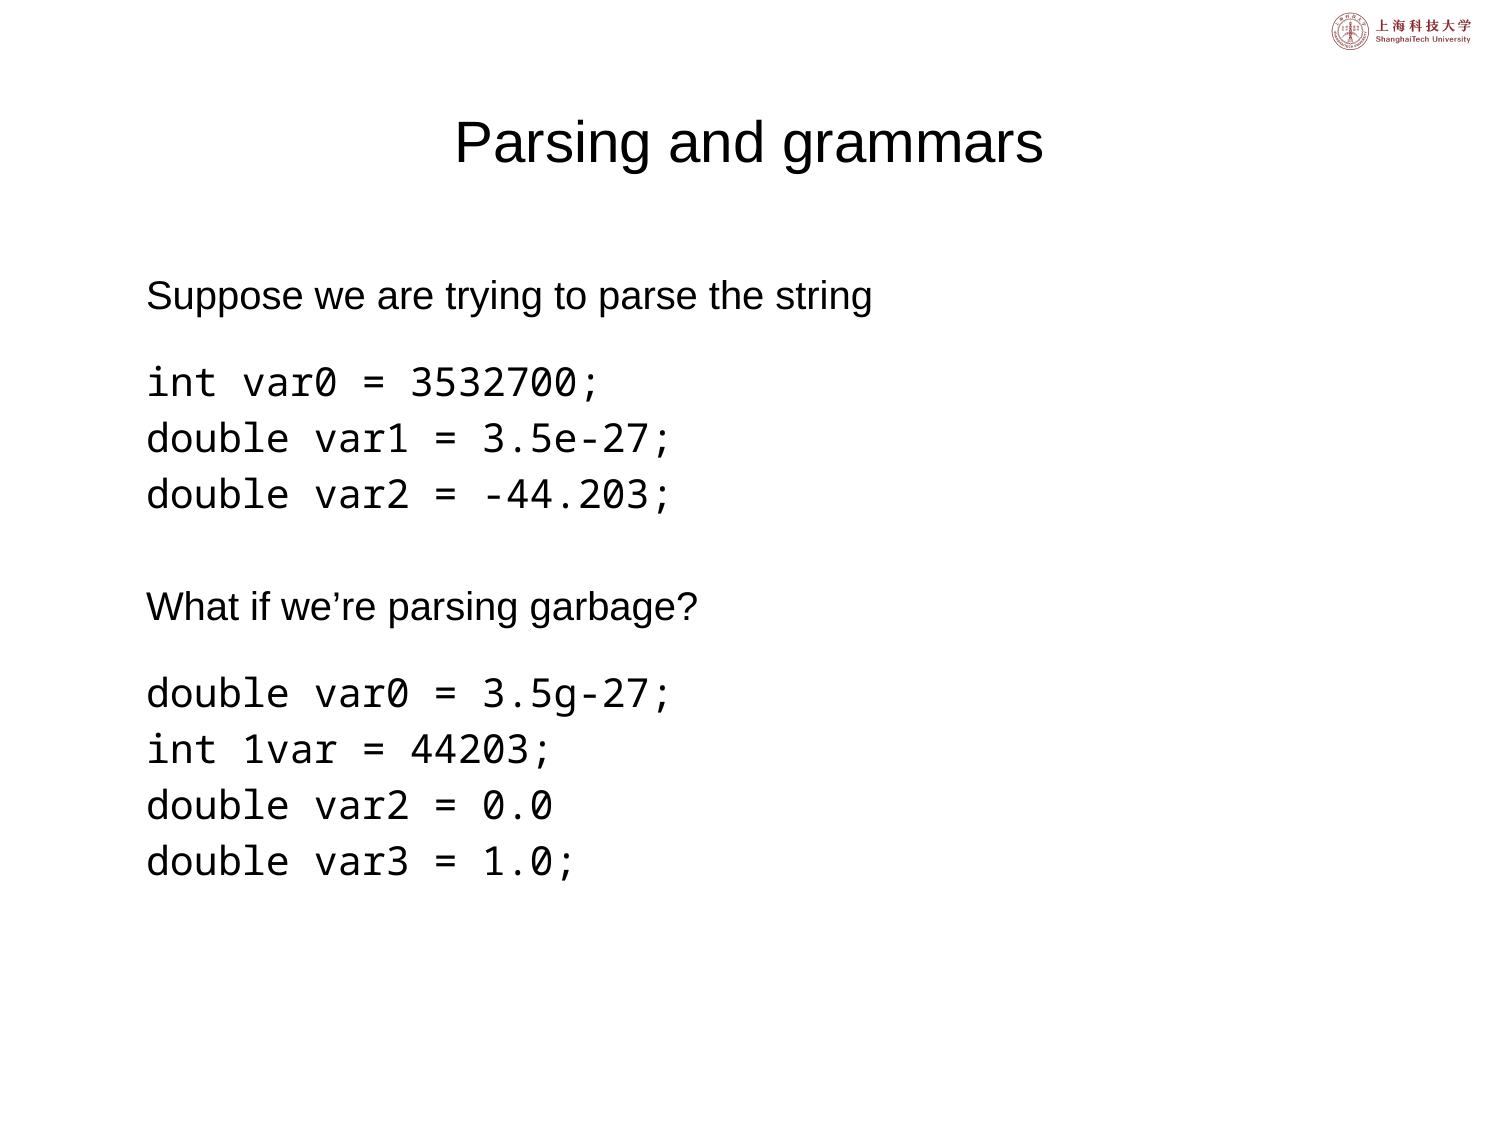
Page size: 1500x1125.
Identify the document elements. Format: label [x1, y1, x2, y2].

picture [1327, 0, 1478, 109]
title [74, 44, 1426, 233]
list [74, 262, 1377, 1006]
